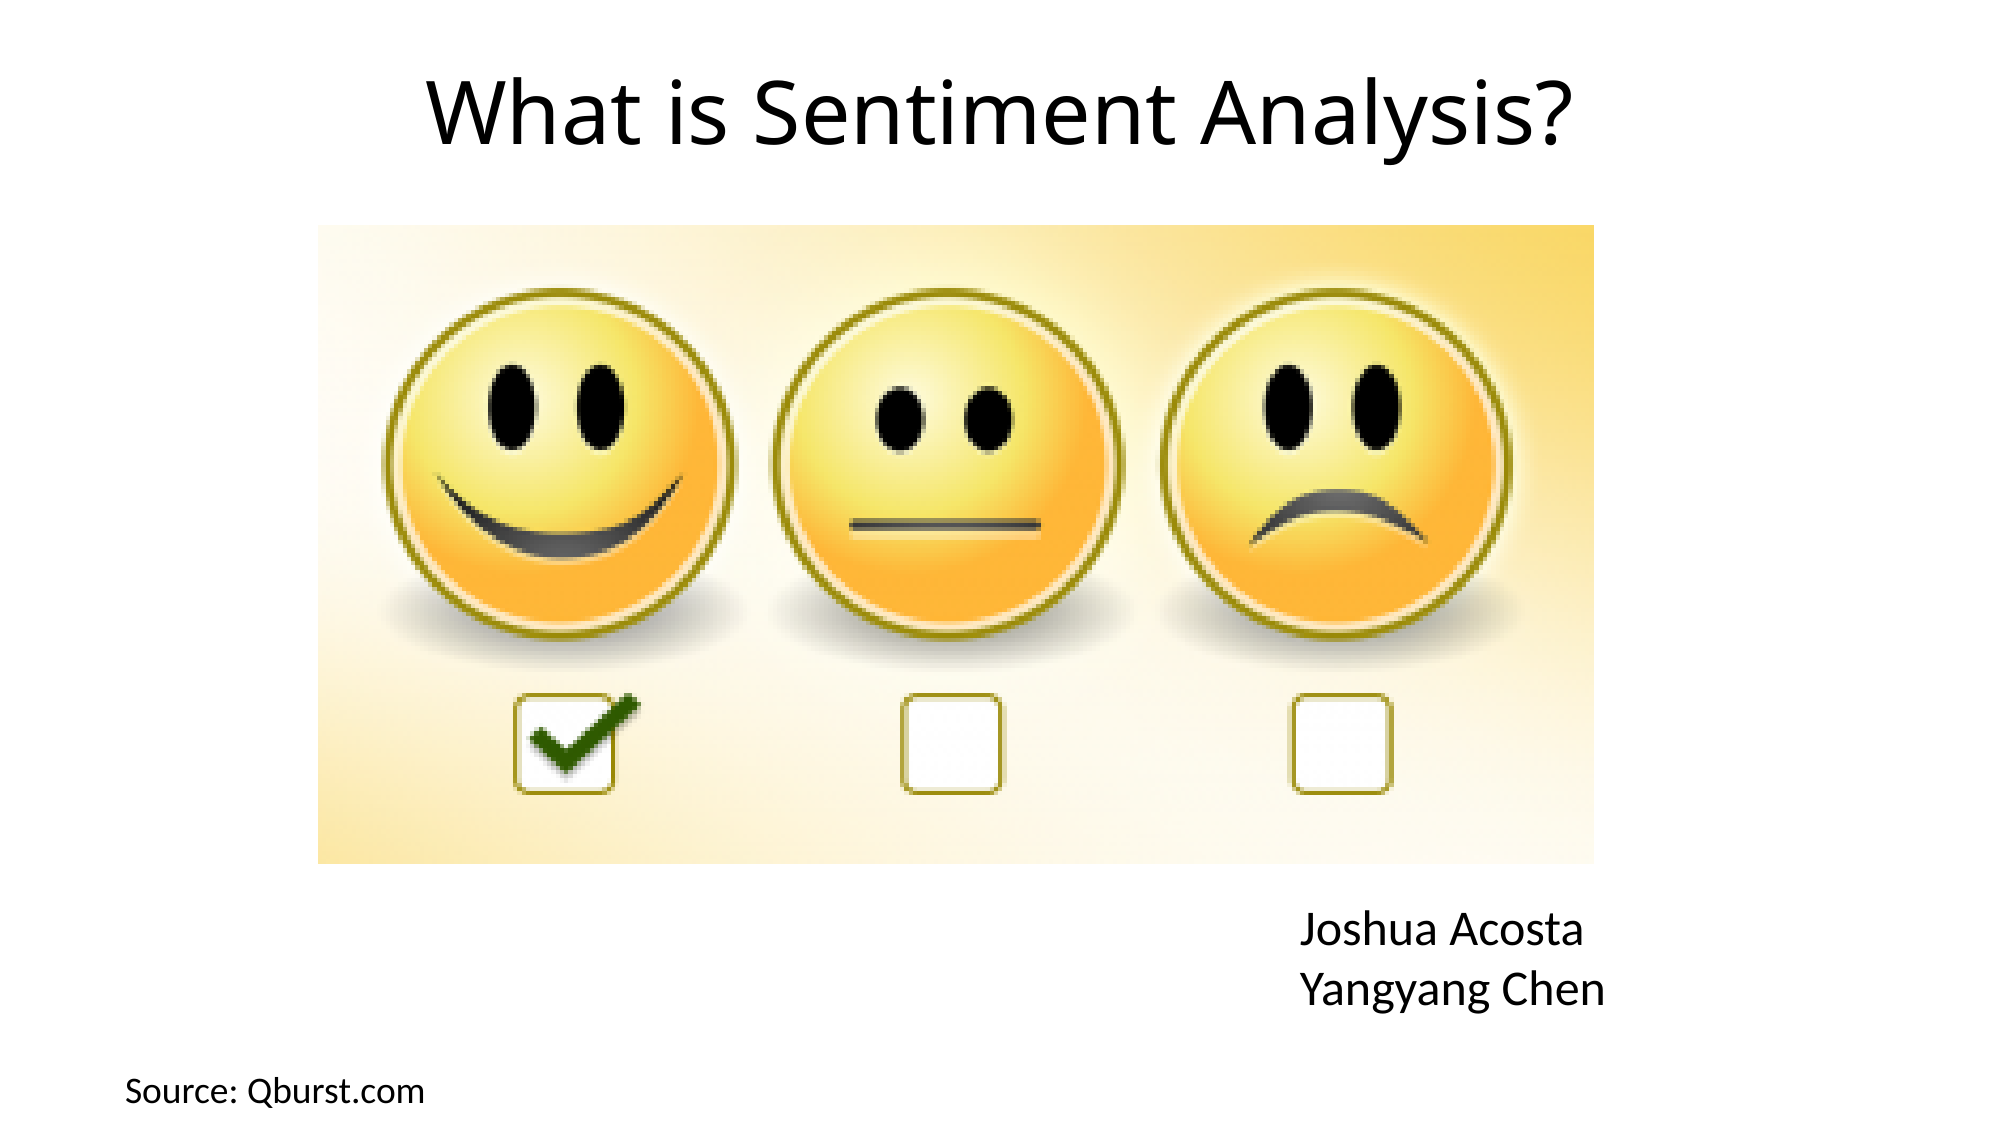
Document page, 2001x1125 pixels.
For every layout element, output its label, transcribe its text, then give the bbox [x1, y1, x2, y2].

text_box Source: Qburst.com [110, 1058, 526, 1119]
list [318, 225, 1594, 864]
text_box Joshua Acosta Yangyang Chen [1285, 888, 1707, 1023]
title What is Sentiment Analysis? [137, 59, 1863, 278]
